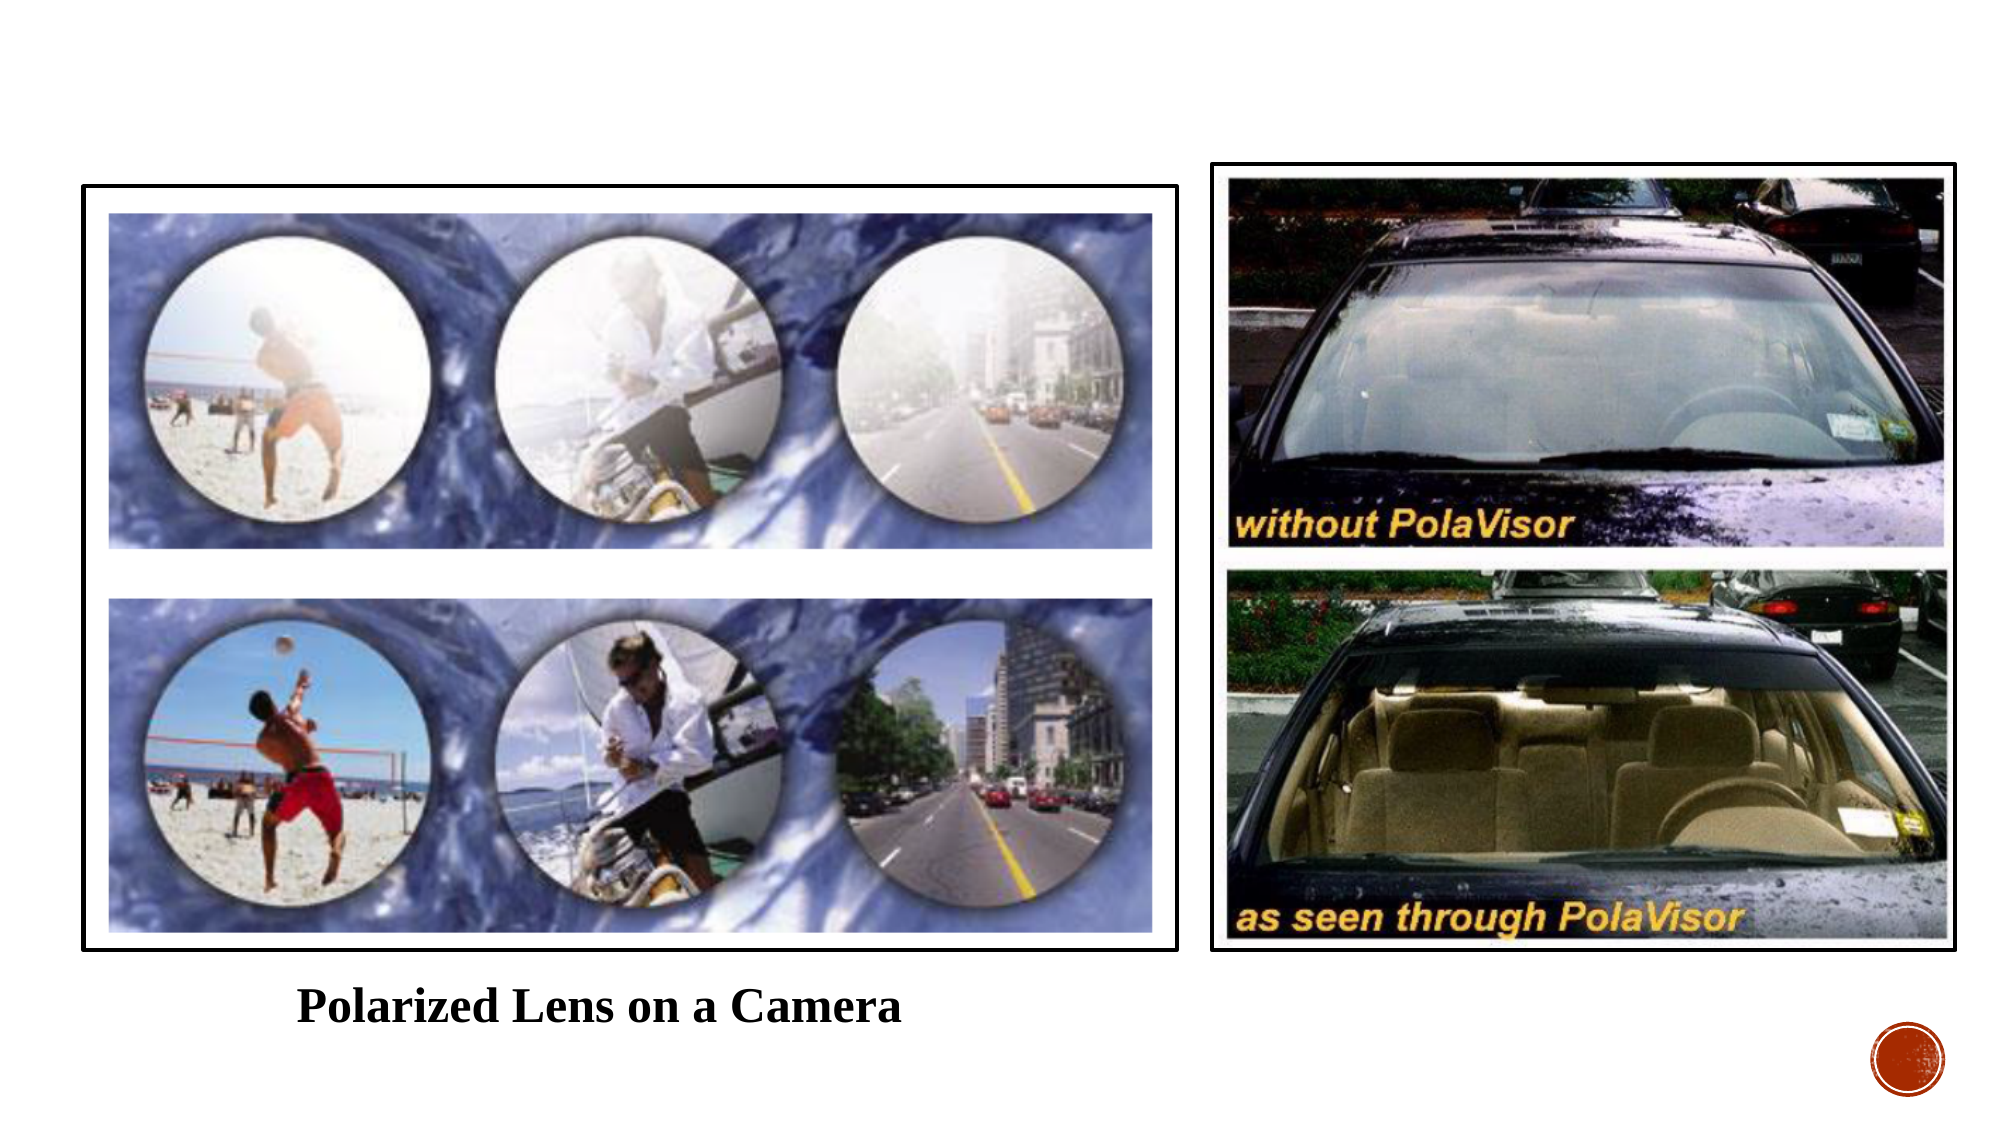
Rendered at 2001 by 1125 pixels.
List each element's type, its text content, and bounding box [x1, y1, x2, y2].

picture [85, 188, 1175, 948]
picture [1214, 166, 1954, 949]
text_box Polarized Lens on a Camera [281, 965, 978, 1041]
